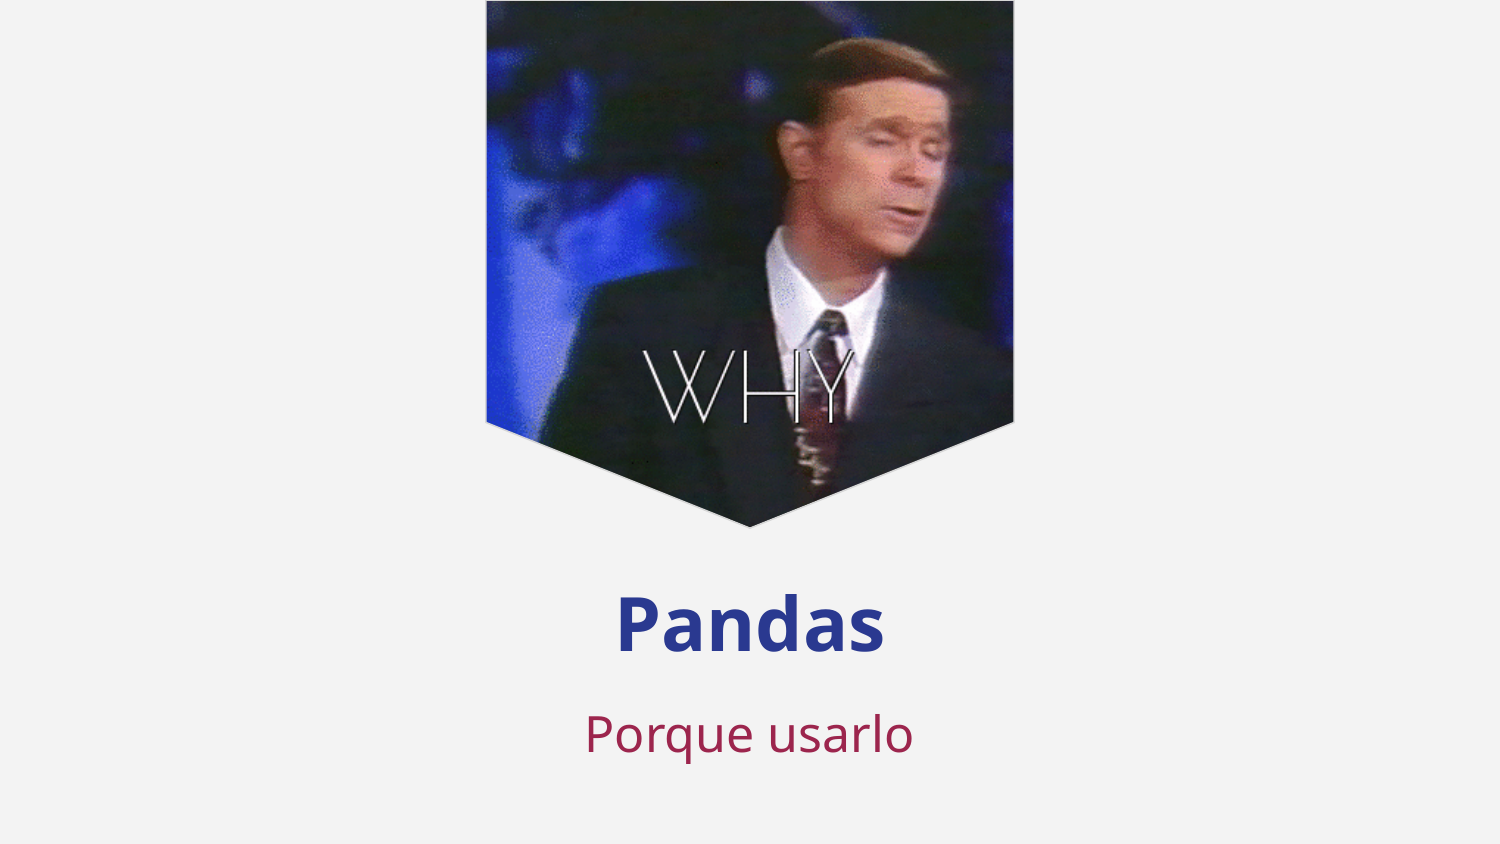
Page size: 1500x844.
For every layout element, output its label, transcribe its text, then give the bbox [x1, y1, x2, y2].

subtitle Porque usarlo [243, 687, 1256, 782]
picture [485, 0, 1015, 529]
title Pandas [243, 559, 1256, 681]
